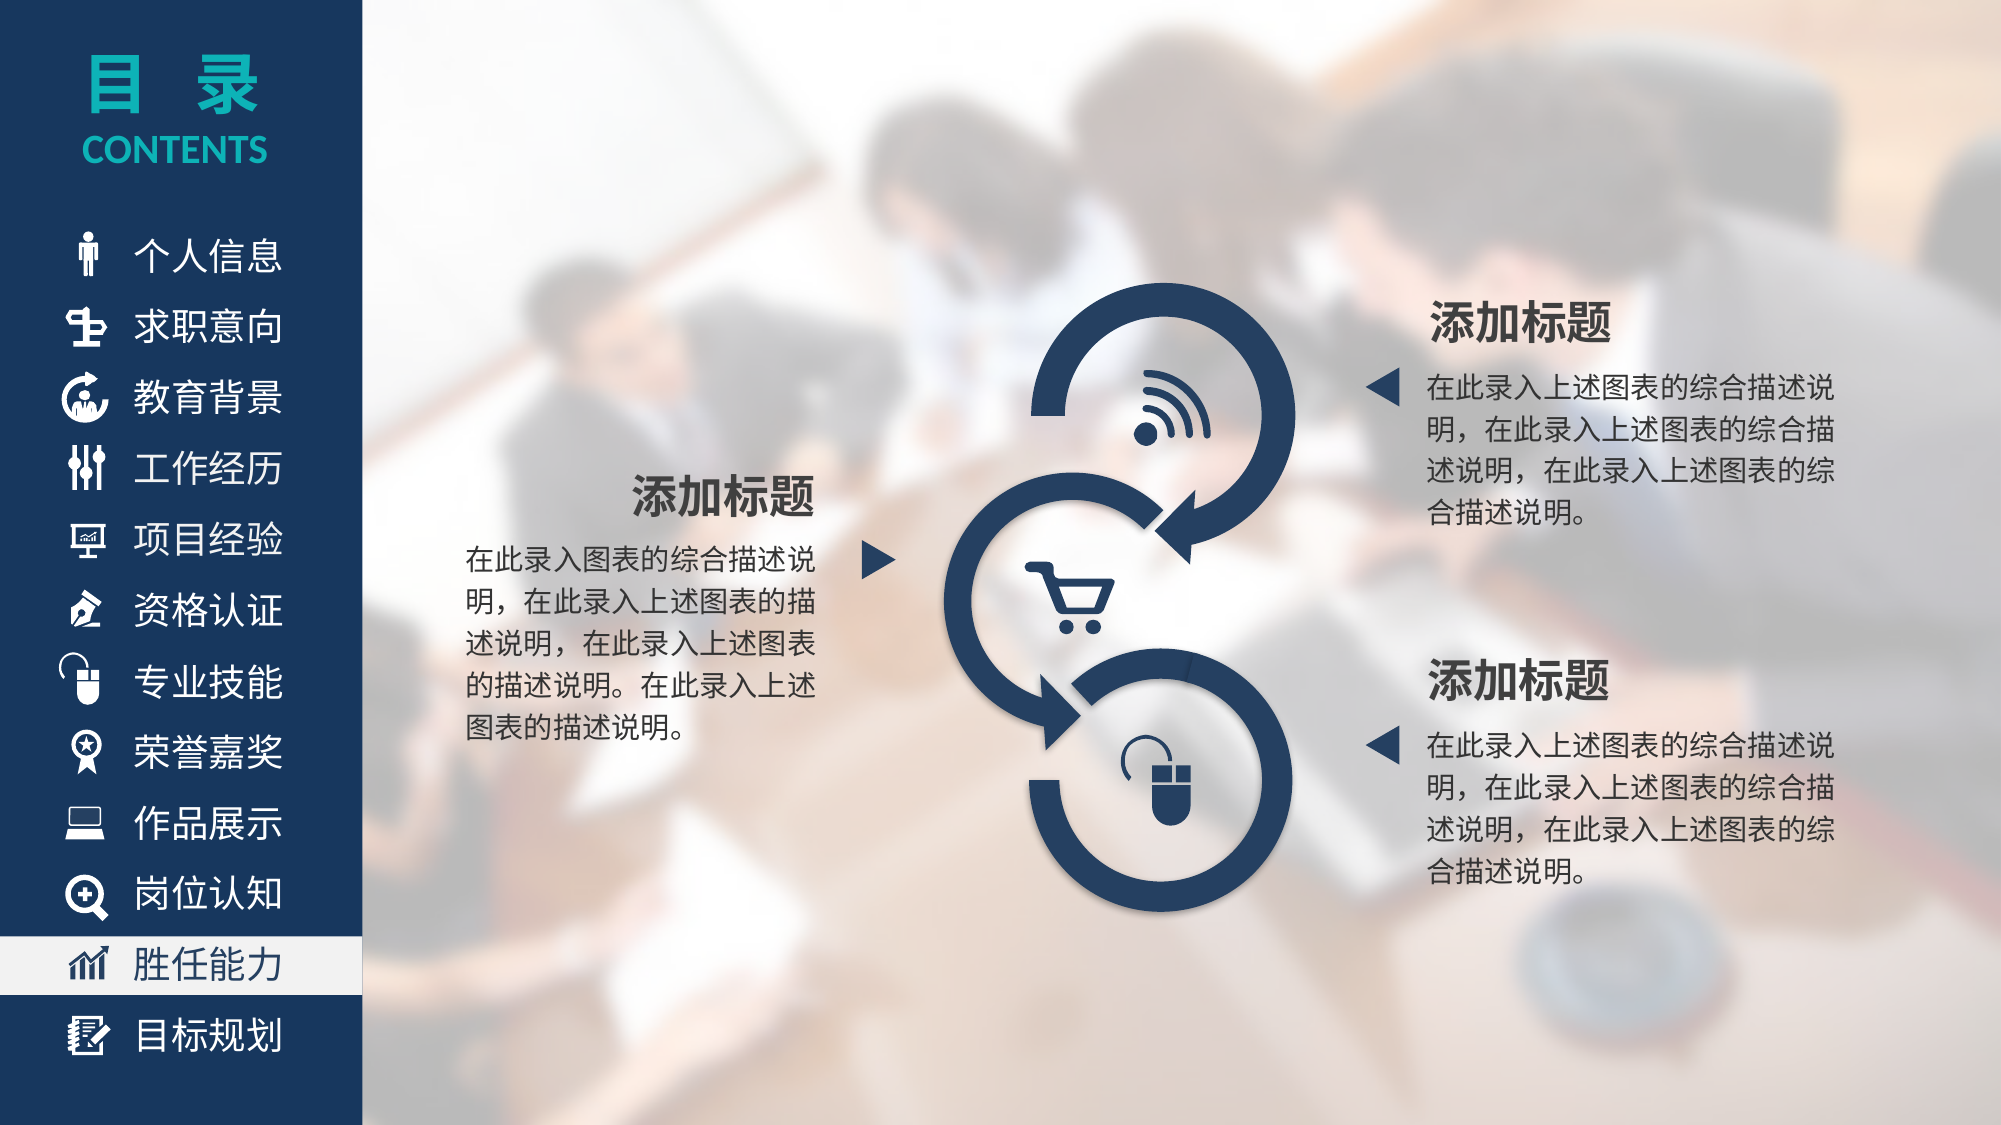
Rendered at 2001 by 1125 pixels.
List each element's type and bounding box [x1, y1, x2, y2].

text_box [64, 807, 105, 840]
text_box [1024, 561, 1116, 635]
text_box [78, 231, 99, 277]
text_box [68, 947, 112, 980]
text_box [67, 444, 106, 491]
picture [0, 0, 2001, 1125]
text_box [64, 874, 105, 921]
text_box [1118, 371, 1215, 456]
text_box [1120, 734, 1191, 826]
text_box [58, 651, 100, 705]
